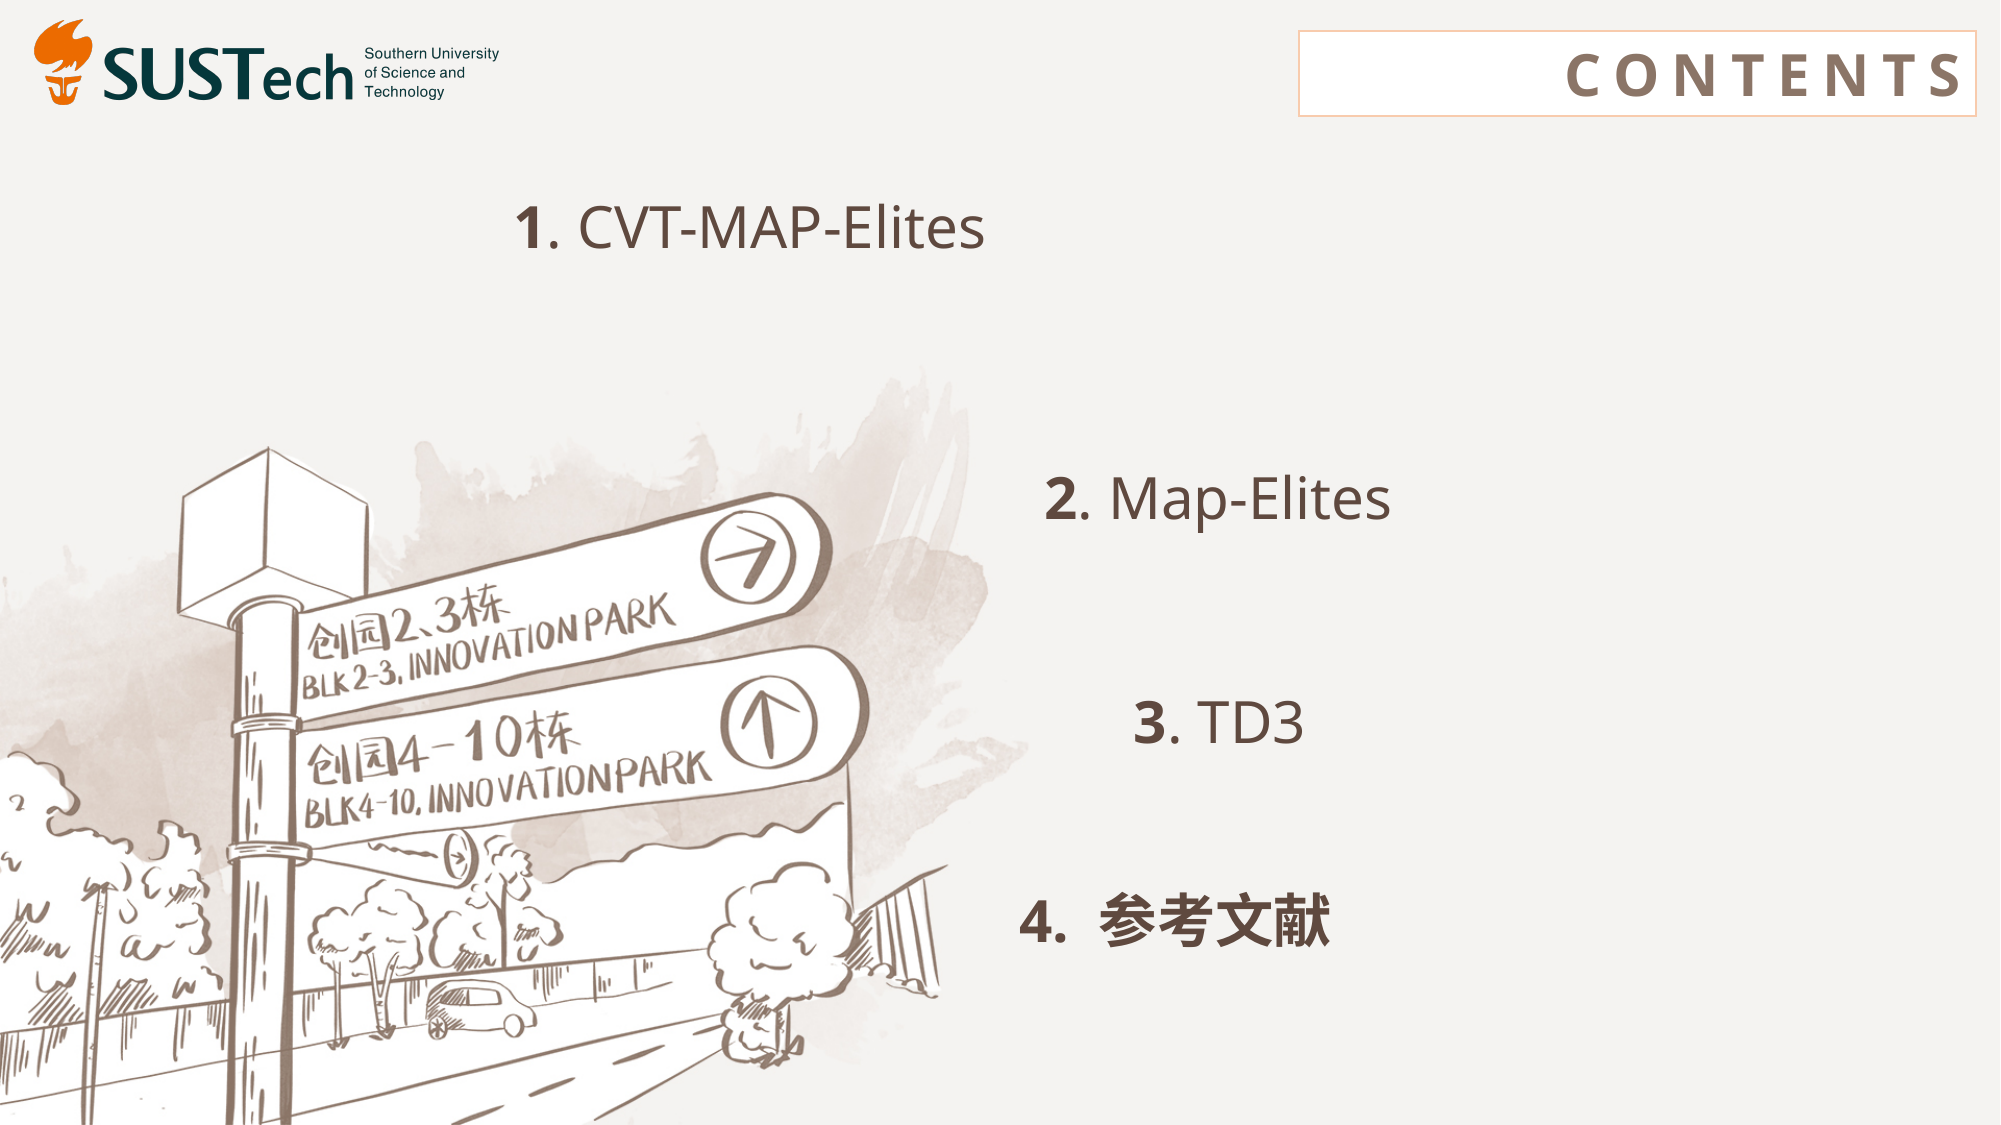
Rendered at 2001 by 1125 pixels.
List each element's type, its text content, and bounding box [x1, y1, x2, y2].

text_box 1. CVT-MAP-Elites [498, 182, 1776, 268]
text_box 3. TD3 [1118, 678, 1763, 763]
text_box 2. Map-Elites [1029, 453, 1883, 539]
text_box CONTENTS [1298, 30, 1977, 117]
text_box 4. 参考文献 [1005, 876, 2000, 962]
picture [0, 0, 2001, 1125]
